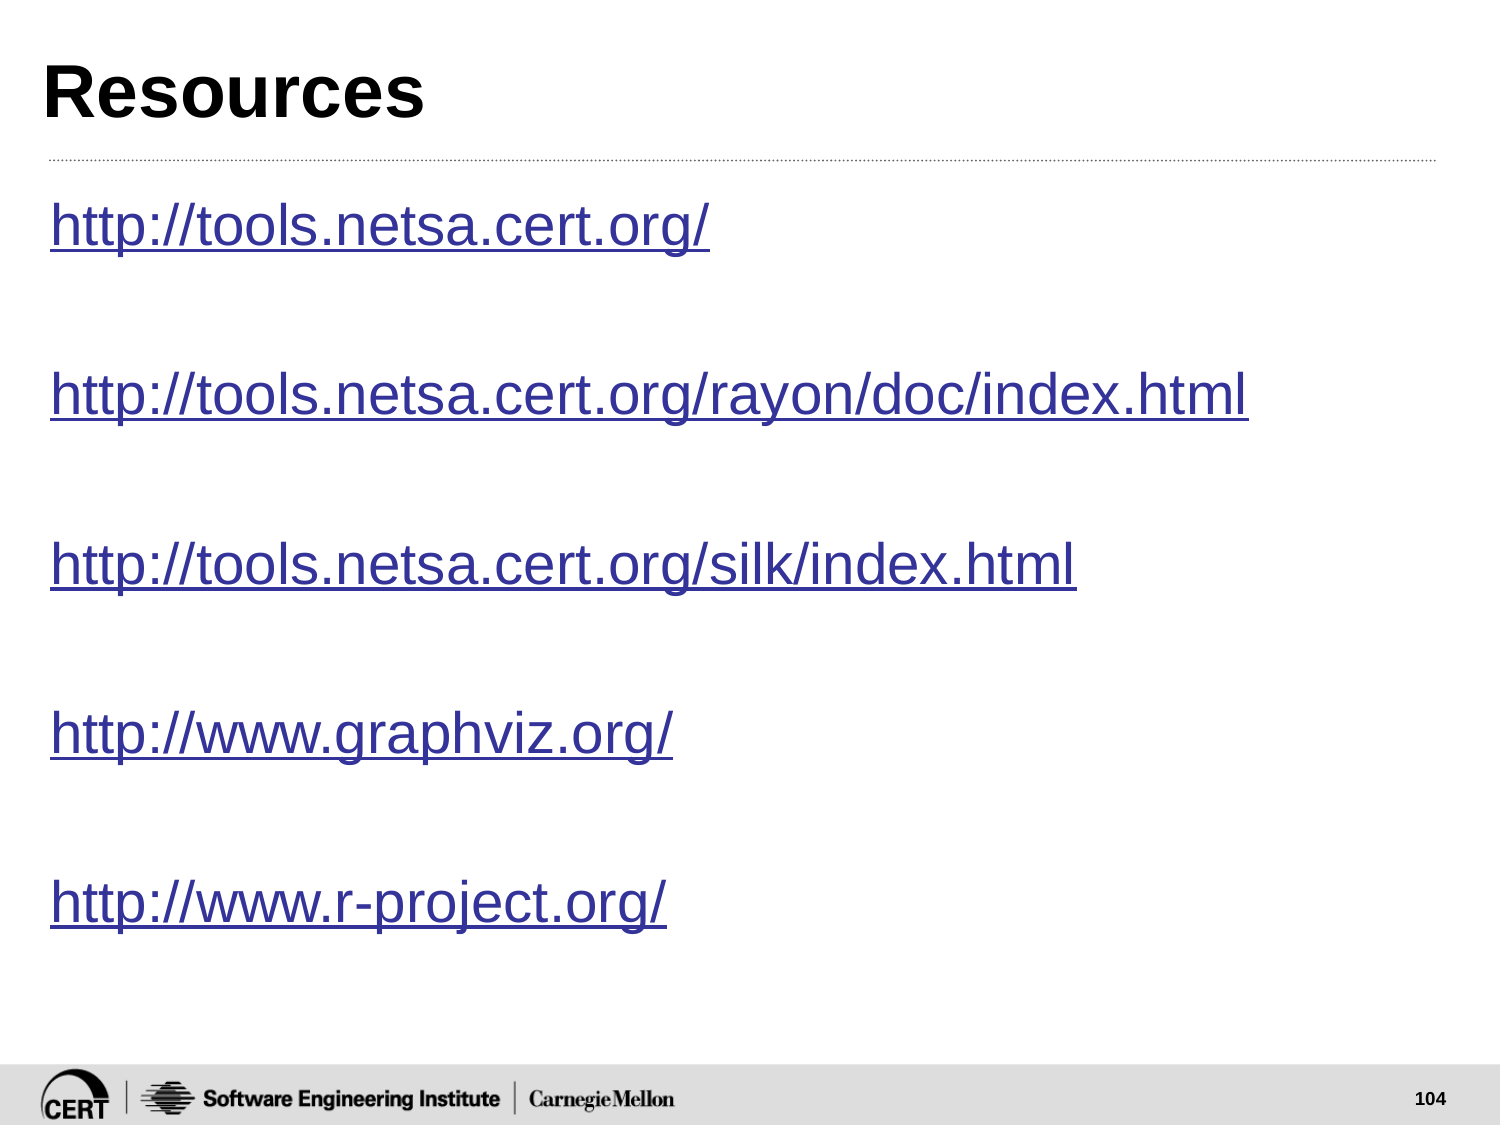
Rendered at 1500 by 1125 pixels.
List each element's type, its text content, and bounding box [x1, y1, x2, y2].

picture [24, 1065, 688, 1125]
title Resources [42, 37, 1433, 155]
list http://tools.netsa.cert.org/ http://tools.netsa.cert.org/rayon/doc/index.html http://tools.netsa.cert.org/silk/index.html http://www.graphviz.org/ http://www.r-project.org/ [50, 187, 1438, 1025]
